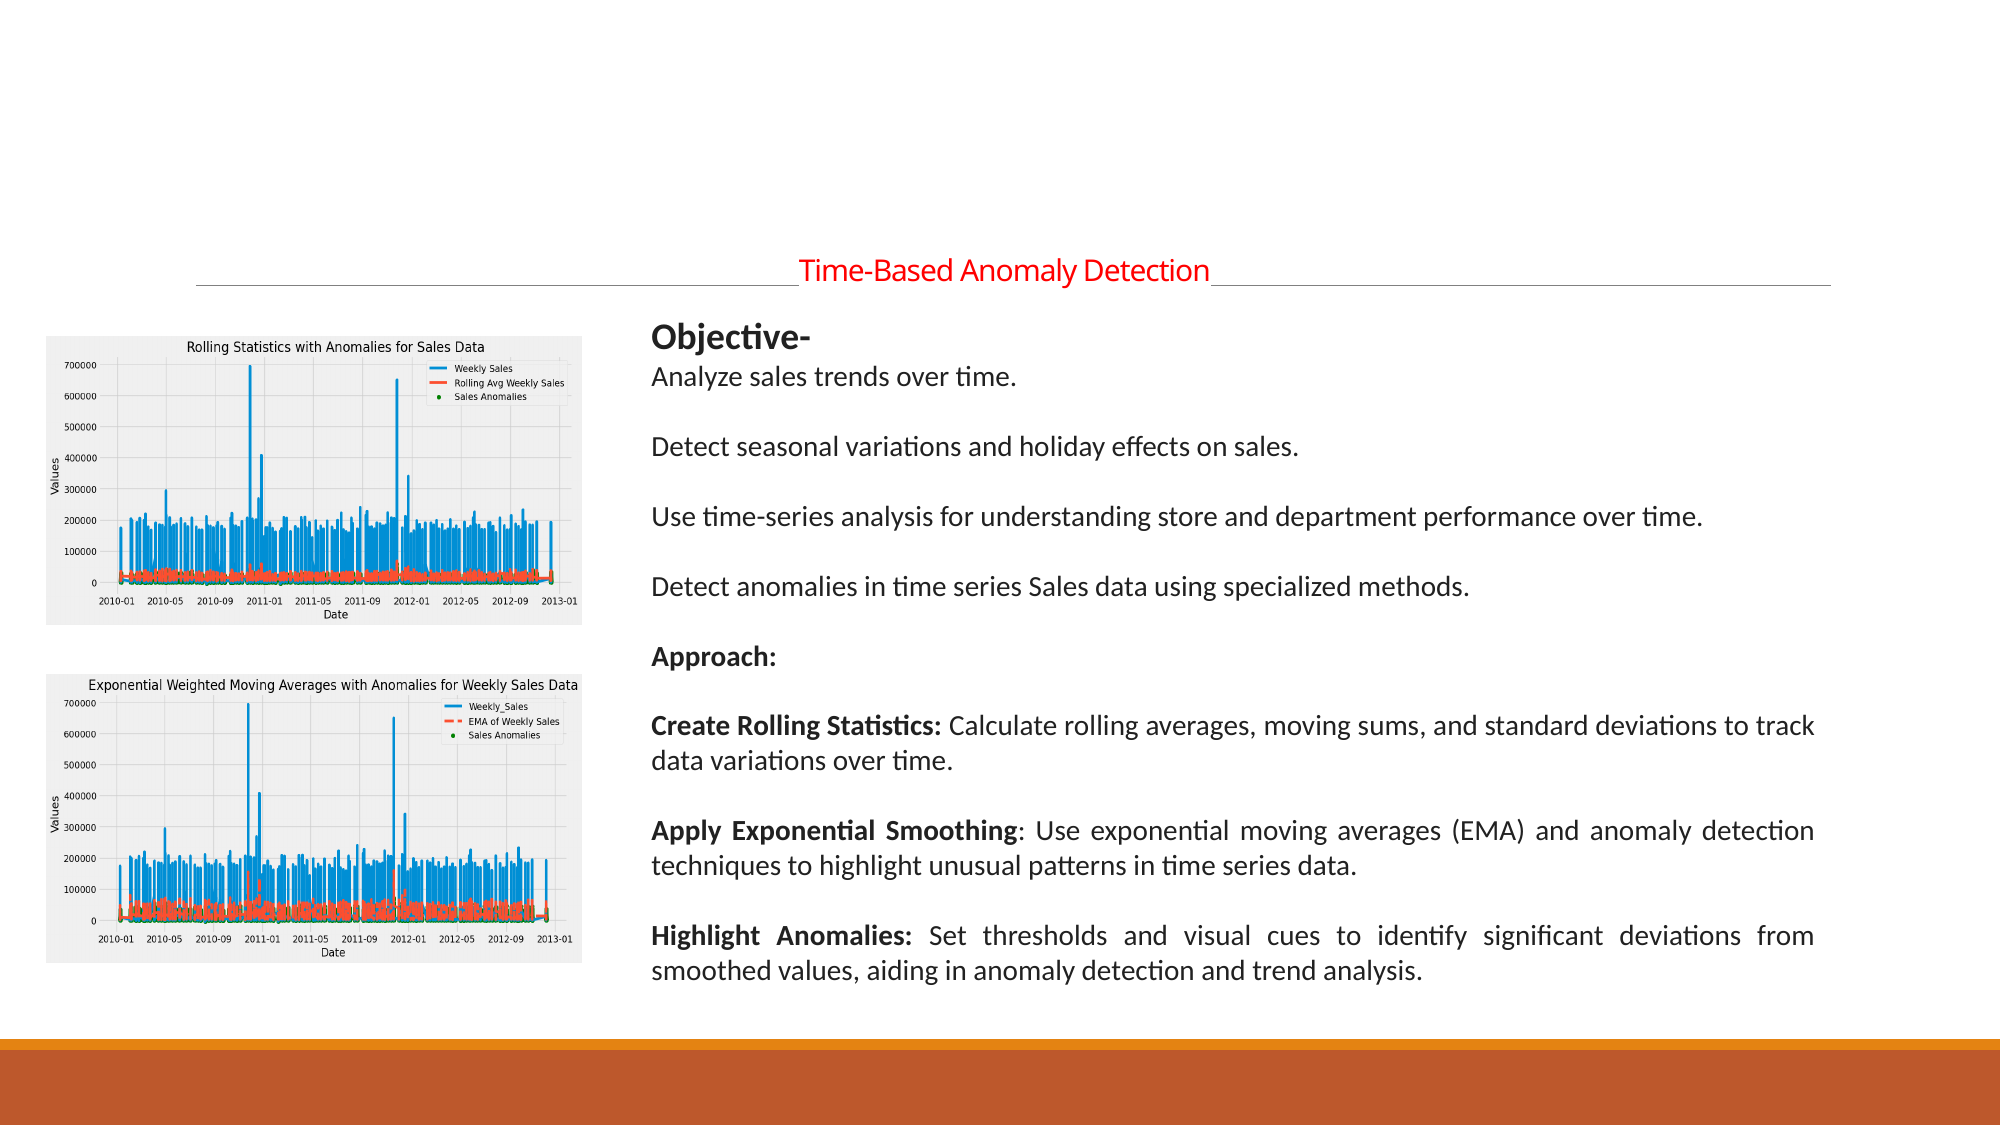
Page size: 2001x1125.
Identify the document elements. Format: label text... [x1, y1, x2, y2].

picture [46, 674, 582, 964]
title Time-Based Anomaly Detection [180, 123, 1830, 362]
picture [46, 335, 582, 625]
text_box Objective- Analyze sales trends over time. Detect seasonal variations and holiday effects on sales. Use time-series analysis for understanding store and department performance over time. Detect anomalies in time series Sales data using specialized methods. Approach: Create Rolling Statistics: Calculate rolling averages, moving sums, and standard deviations to track data variations over time. Apply Exponential Smoothing: Use exponential moving averages (EMA) and anomaly detection techniques to highlight unusual patterns in time series data. Highlight Anomalies: Set thresholds and visual cues to identify significant deviations from smoothed values, aiding in anomaly detection and trend analysis. [636, 304, 1830, 994]
